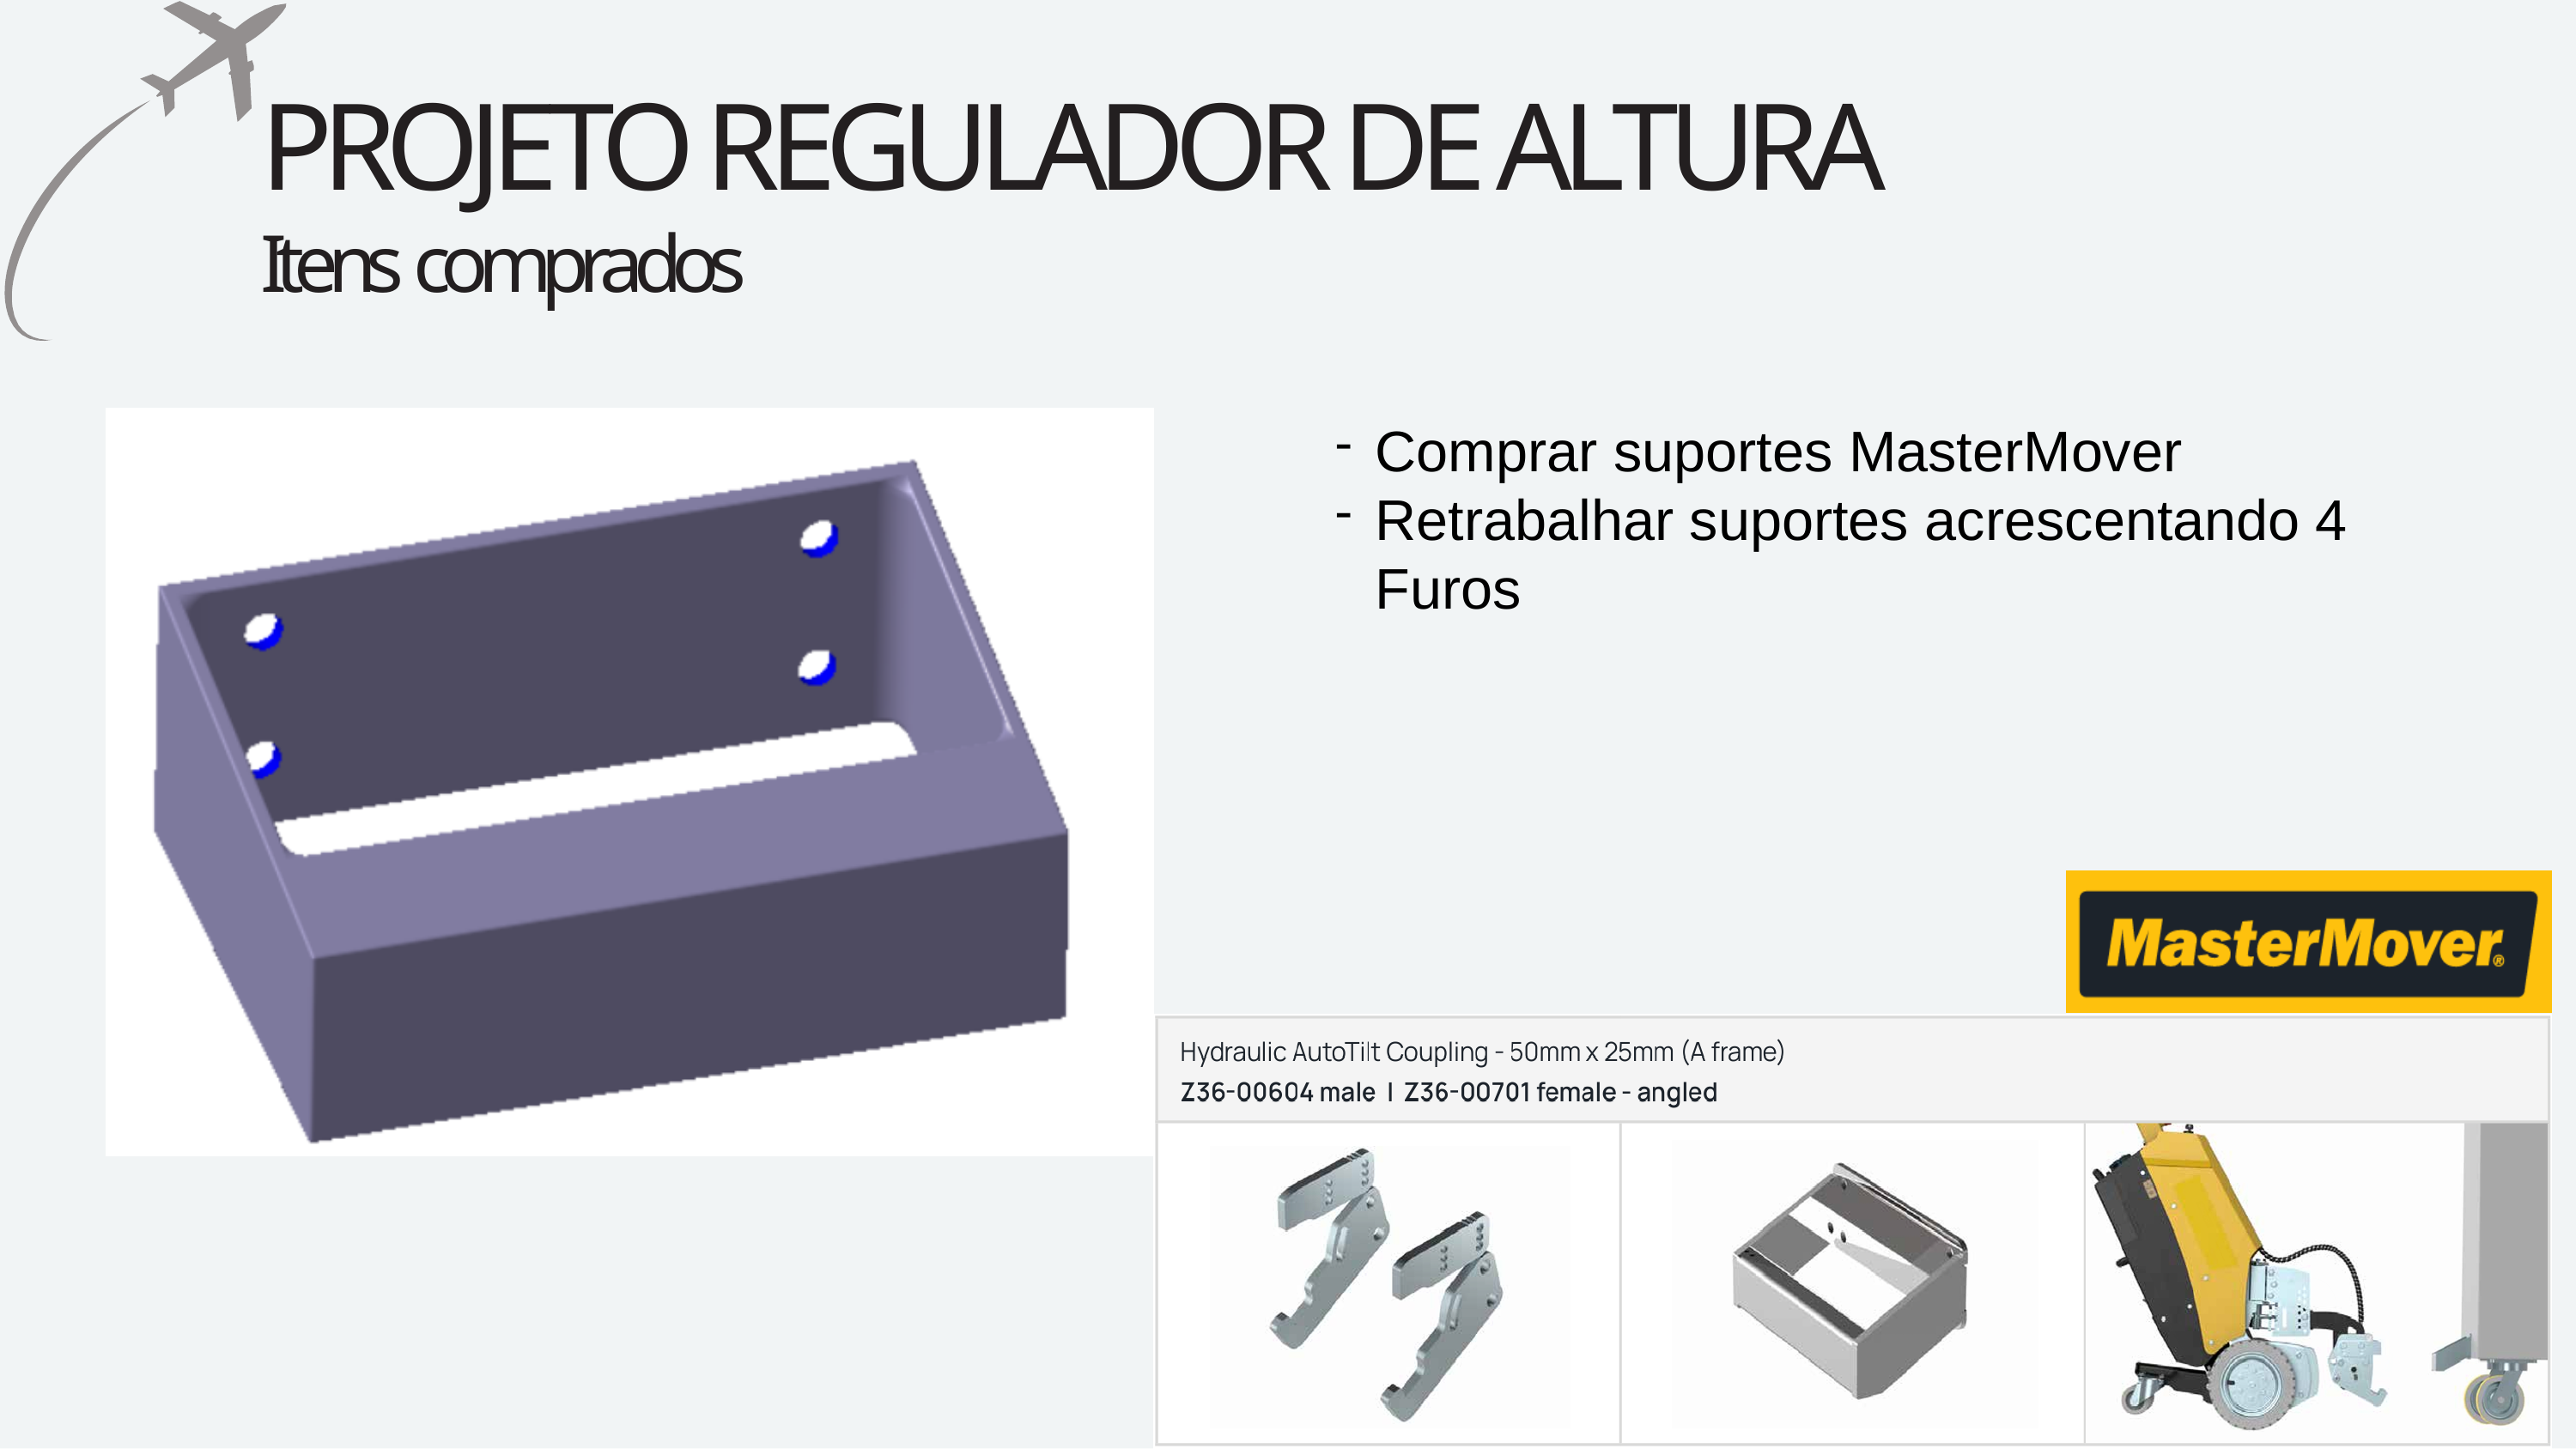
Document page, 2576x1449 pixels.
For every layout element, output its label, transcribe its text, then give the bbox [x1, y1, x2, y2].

text_box [4, 100, 150, 342]
picture [2066, 870, 2552, 1013]
text_box [140, 1, 287, 122]
picture [105, 408, 2553, 1449]
text_box Comprar suportes MasterMover Retrabalhar suportes acrescentando 4 Furos [1321, 408, 2466, 627]
title PROJETO REGULADOR DE ALTURA Itens comprados [55, 58, 2530, 312]
